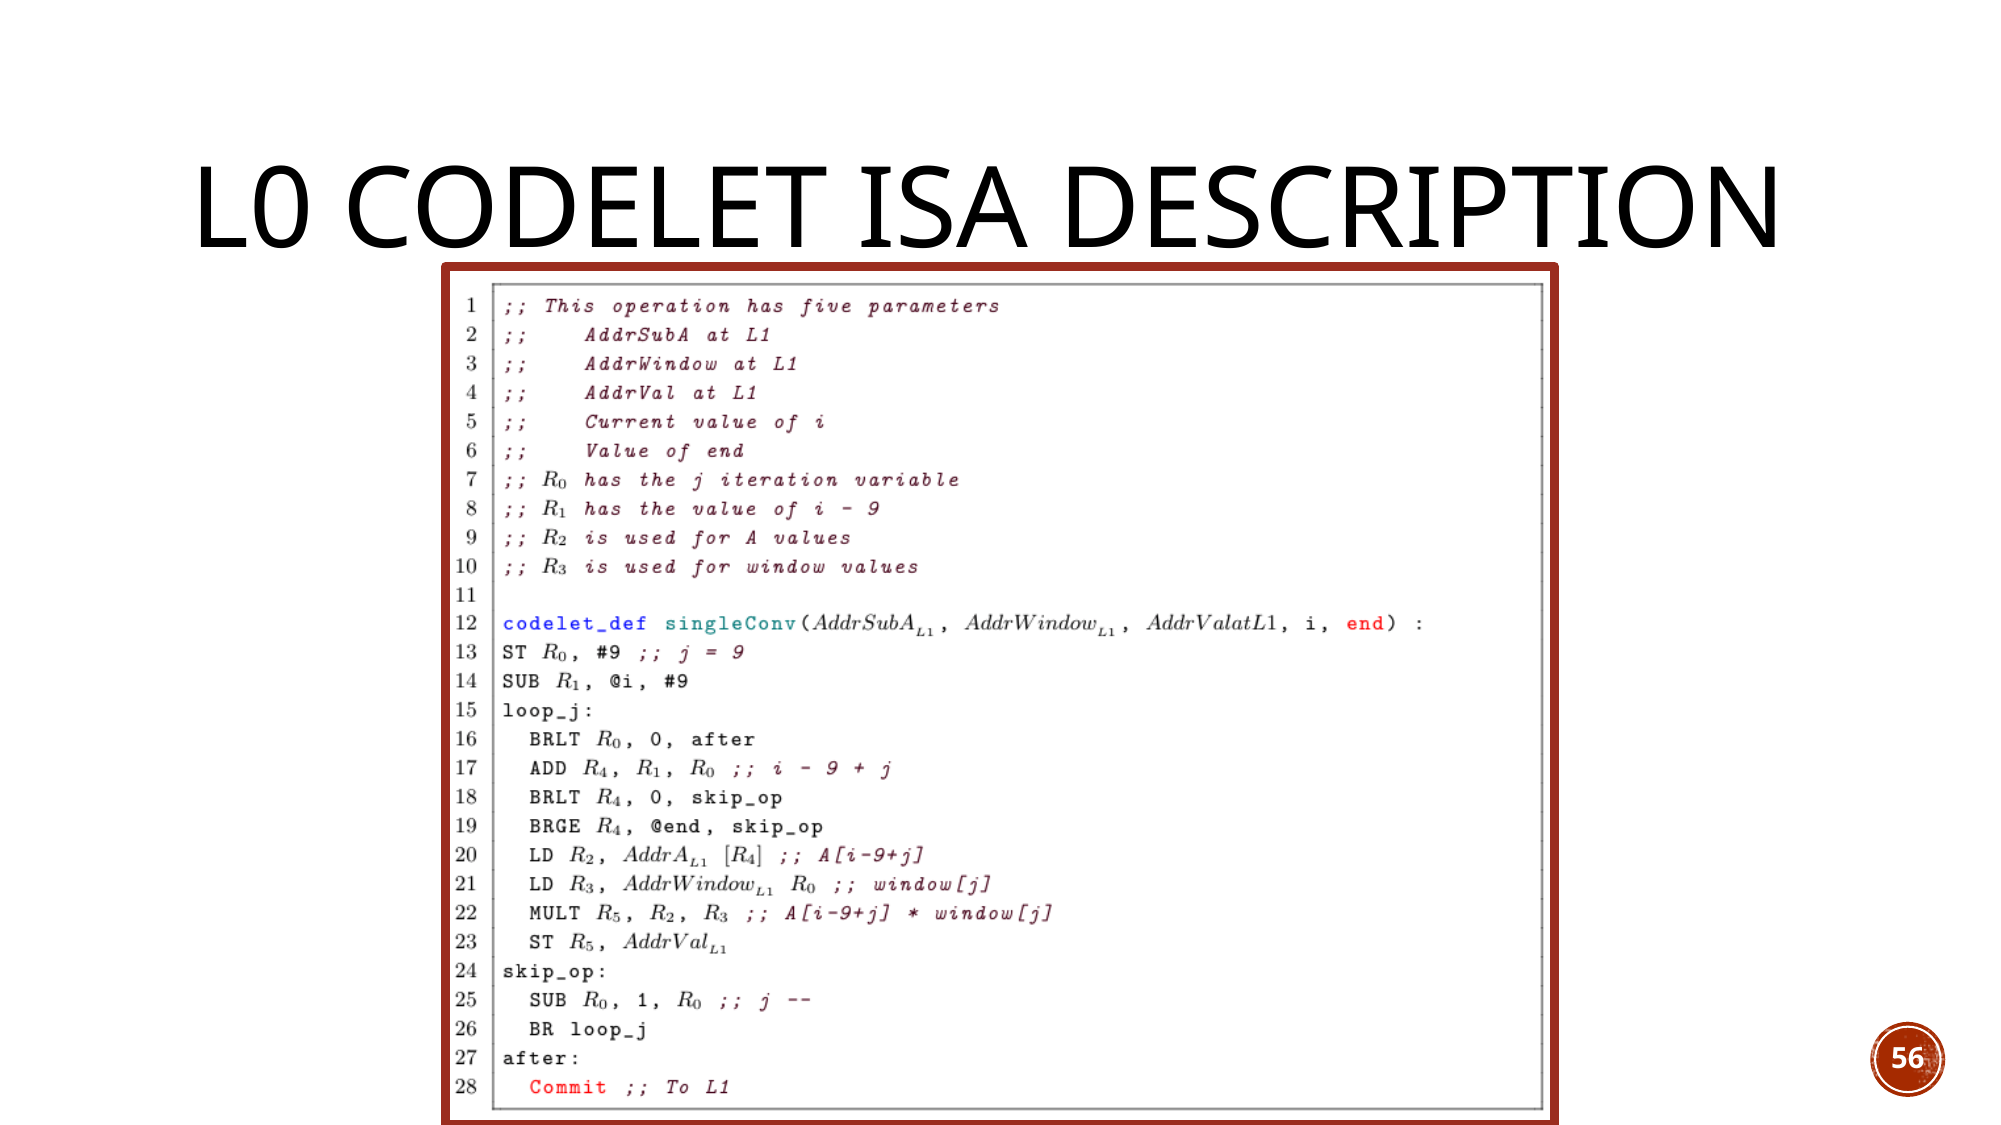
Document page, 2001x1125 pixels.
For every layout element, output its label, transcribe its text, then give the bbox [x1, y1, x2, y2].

picture [450, 271, 1550, 1120]
title L0 Codelet ISA description [175, 79, 1826, 344]
slide_number 56 [1855, 1028, 1961, 1089]
